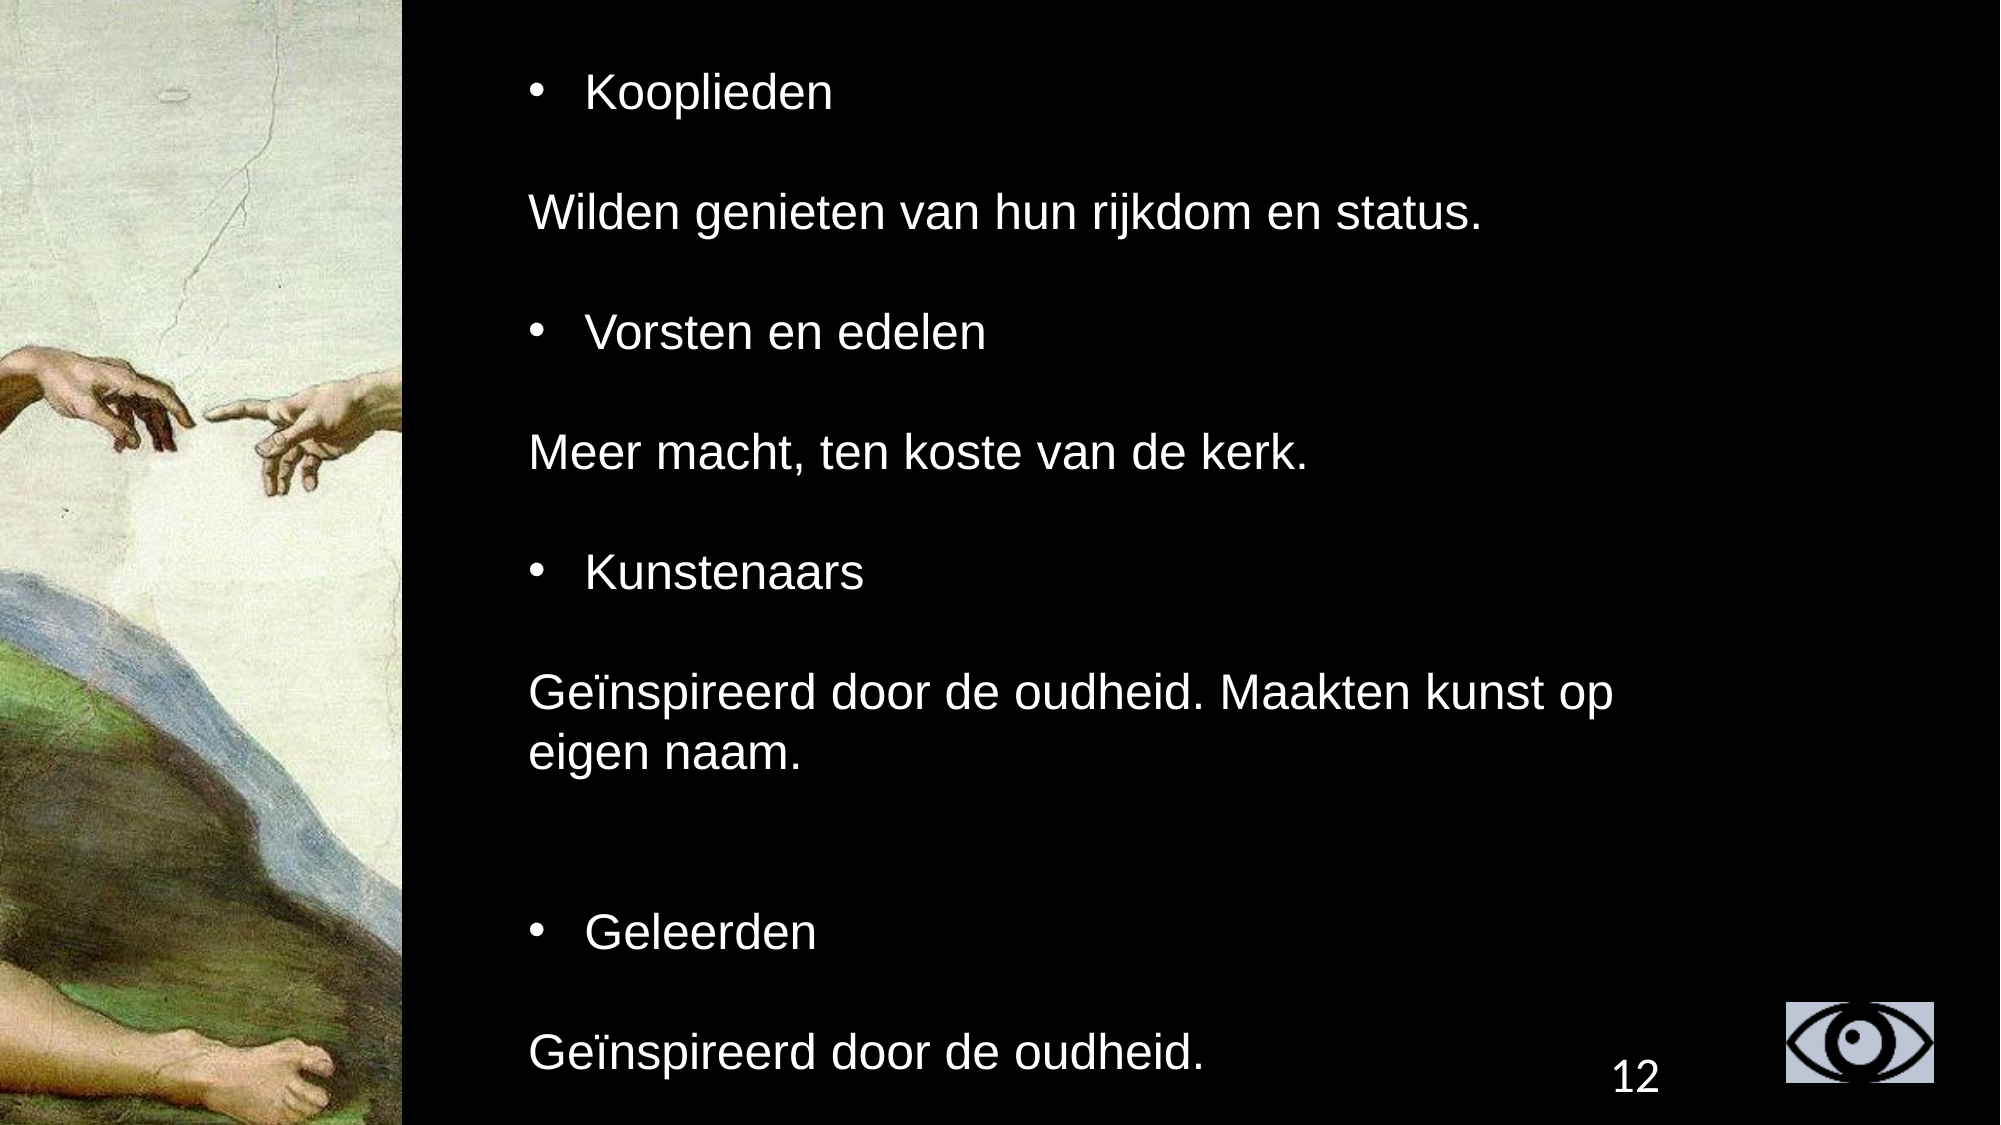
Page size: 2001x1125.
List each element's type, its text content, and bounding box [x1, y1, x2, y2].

slide_number 12 [1325, 1042, 1675, 1103]
picture [1786, 1002, 1935, 1084]
text_box Kooplieden Wilden genieten van hun rijkdom en status. Vorsten en edelen Meer macht, ten koste van de kerk. Kunstenaars Geïnspireerd door de oudheid. Maakten kunst op eigen naam. Geleerden Geïnspireerd door de oudheid. [438, 52, 1750, 1125]
picture [0, 0, 402, 1125]
